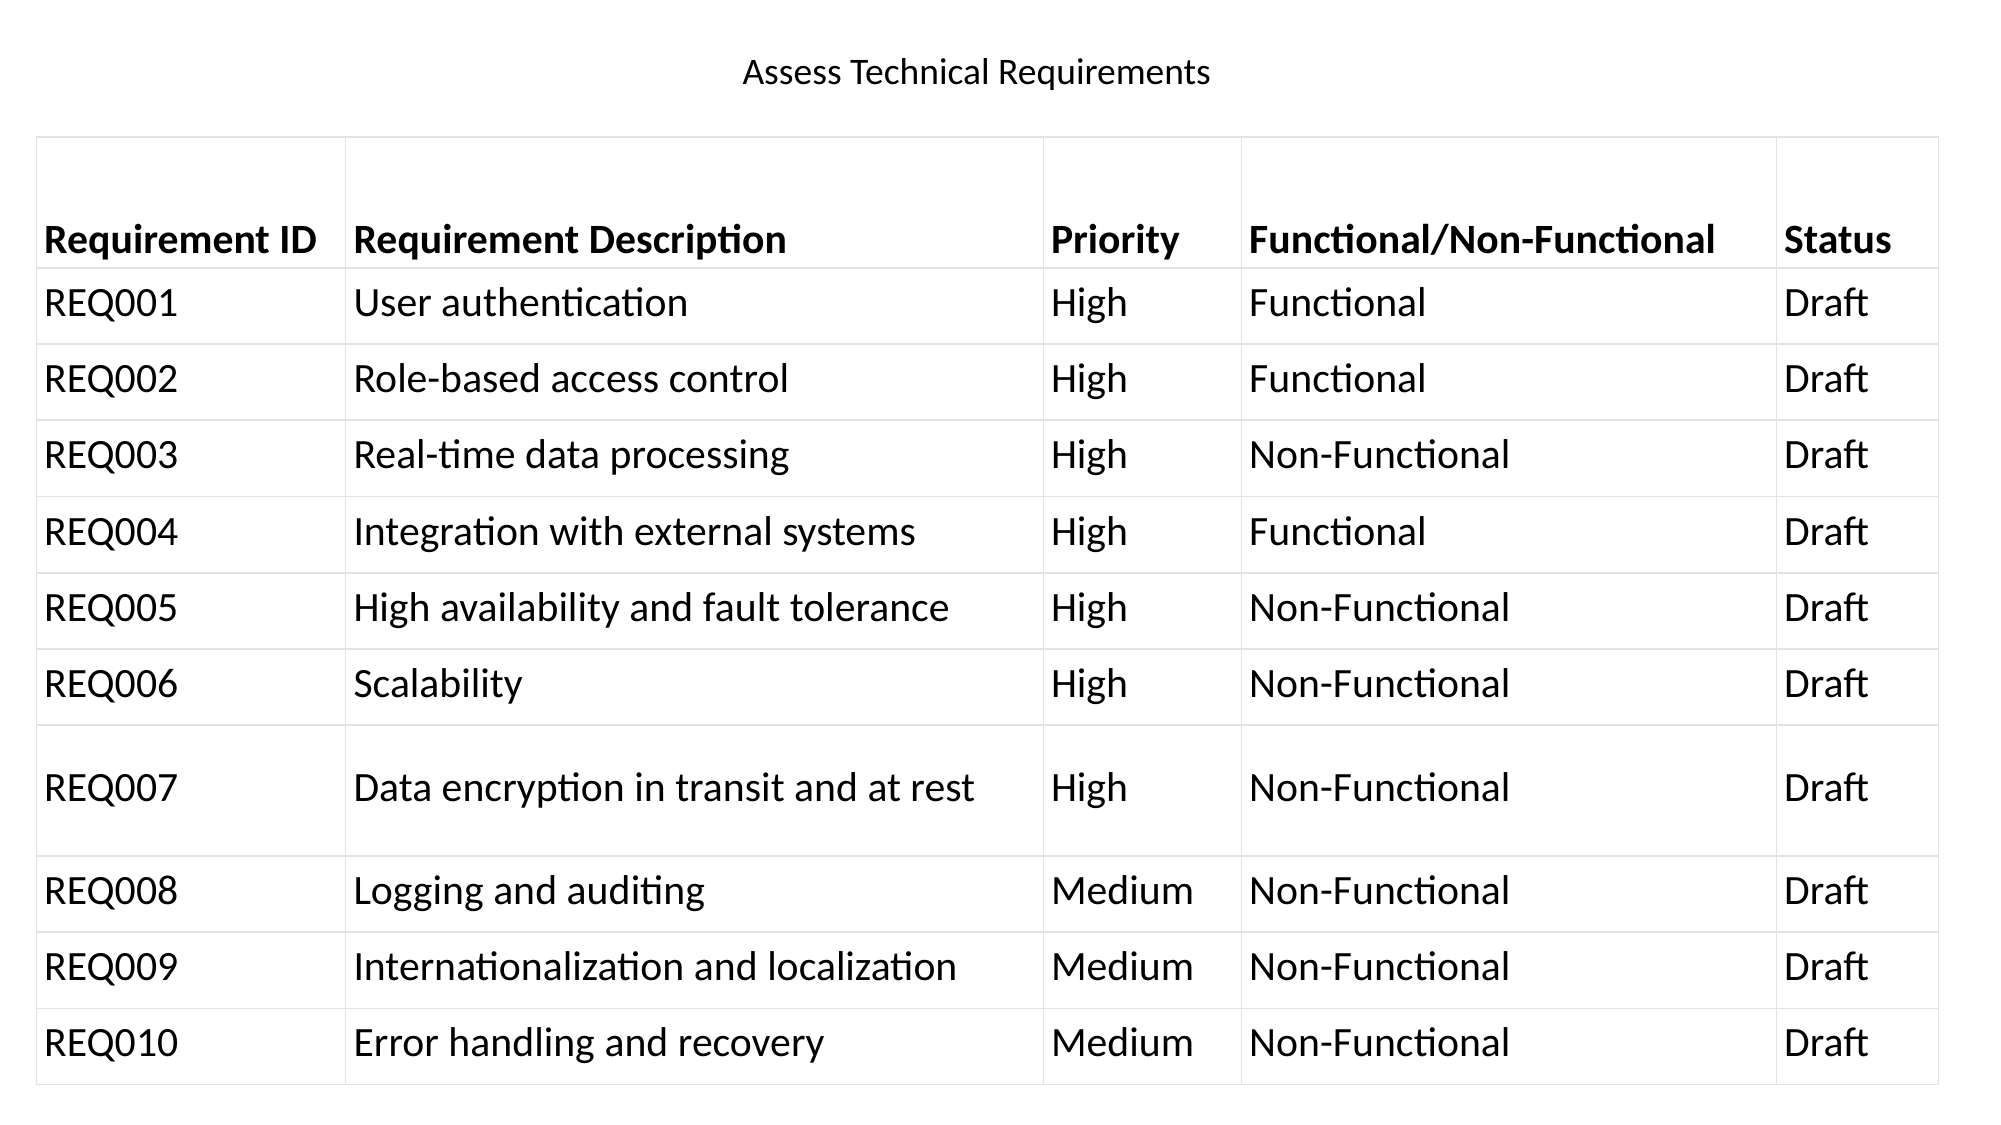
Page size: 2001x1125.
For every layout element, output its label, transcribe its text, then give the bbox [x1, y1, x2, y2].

table_header Requirement Description [346, 138, 1043, 267]
table_cell REQ001 [37, 269, 345, 343]
table_cell Functional [1242, 269, 1776, 343]
table_cell Medium [1044, 857, 1241, 931]
table_cell Real-time data processing [346, 421, 1043, 496]
table_cell High [1044, 269, 1241, 343]
table_cell Logging and auditing [346, 857, 1043, 931]
table_cell High availability and fault tolerance [346, 574, 1043, 648]
table_cell REQ006 [37, 650, 345, 724]
table_cell Functional [1242, 345, 1776, 419]
table_cell Draft [1777, 421, 1938, 496]
table_cell REQ007 [37, 726, 345, 855]
table_cell Draft [1777, 857, 1938, 931]
table_cell High [1044, 726, 1241, 855]
table_cell Integration with external systems [346, 497, 1043, 572]
table_cell Non-Functional [1242, 857, 1776, 931]
table_cell Non-Functional [1242, 1009, 1776, 1084]
table_cell Scalability [346, 650, 1043, 724]
table_cell Error handling and recovery [346, 1009, 1043, 1084]
table_cell Medium [1044, 1009, 1241, 1084]
table_cell Functional [1242, 497, 1776, 572]
table_cell Draft [1777, 726, 1938, 855]
table_cell Draft [1777, 1009, 1938, 1084]
table_cell Draft [1777, 650, 1938, 724]
table_cell Non-Functional [1242, 726, 1776, 855]
table_cell REQ010 [37, 1009, 345, 1084]
table_header Priority [1044, 138, 1241, 267]
table_cell Non-Functional [1242, 574, 1776, 648]
table_cell Role-based access control [346, 345, 1043, 419]
table_cell REQ004 [37, 497, 345, 572]
table_cell REQ005 [37, 574, 345, 648]
table_cell Non-Functional [1242, 650, 1776, 724]
table_cell High [1044, 497, 1241, 572]
table_cell Non-Functional [1242, 421, 1776, 496]
table_header Functional/Non-Functional [1242, 138, 1776, 267]
table_cell Draft [1777, 933, 1938, 1008]
table_cell Non-Functional [1242, 933, 1776, 1008]
table_header Status [1777, 138, 1938, 267]
table_cell Draft [1777, 497, 1938, 572]
table_cell High [1044, 421, 1241, 496]
table_cell Draft [1777, 345, 1938, 419]
table_cell Internationalization and localization [346, 933, 1043, 1008]
table_cell Data encryption in transit and at rest [346, 726, 1043, 855]
table_cell Medium [1044, 933, 1241, 1008]
text_box Assess Technical Requirements [727, 39, 1728, 100]
table_cell Draft [1777, 574, 1938, 648]
table_cell REQ008 [37, 857, 345, 931]
table_cell User authentication [346, 269, 1043, 343]
table_cell REQ009 [37, 933, 345, 1008]
table_header Requirement ID [37, 138, 345, 267]
table_cell REQ002 [37, 345, 345, 419]
table_cell High [1044, 650, 1241, 724]
table_cell High [1044, 345, 1241, 419]
table_cell High [1044, 574, 1241, 648]
table_cell REQ003 [37, 421, 345, 496]
table_cell Draft [1777, 269, 1938, 343]
